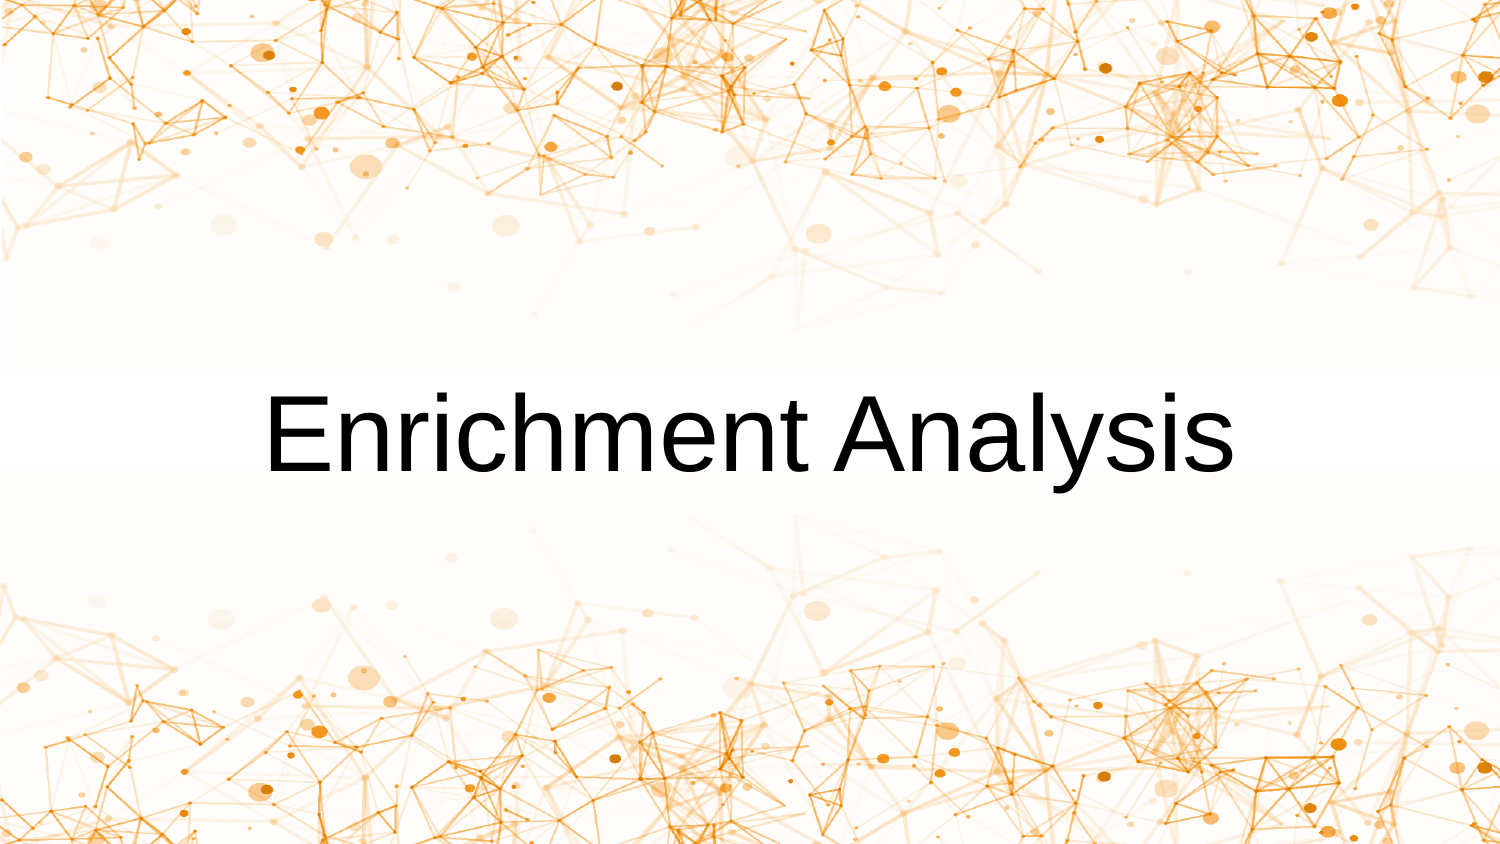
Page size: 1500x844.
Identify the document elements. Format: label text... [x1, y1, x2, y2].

title Enrichment Analysis [51, 383, 1449, 468]
picture [0, 469, 1500, 844]
picture [0, 0, 1500, 374]
